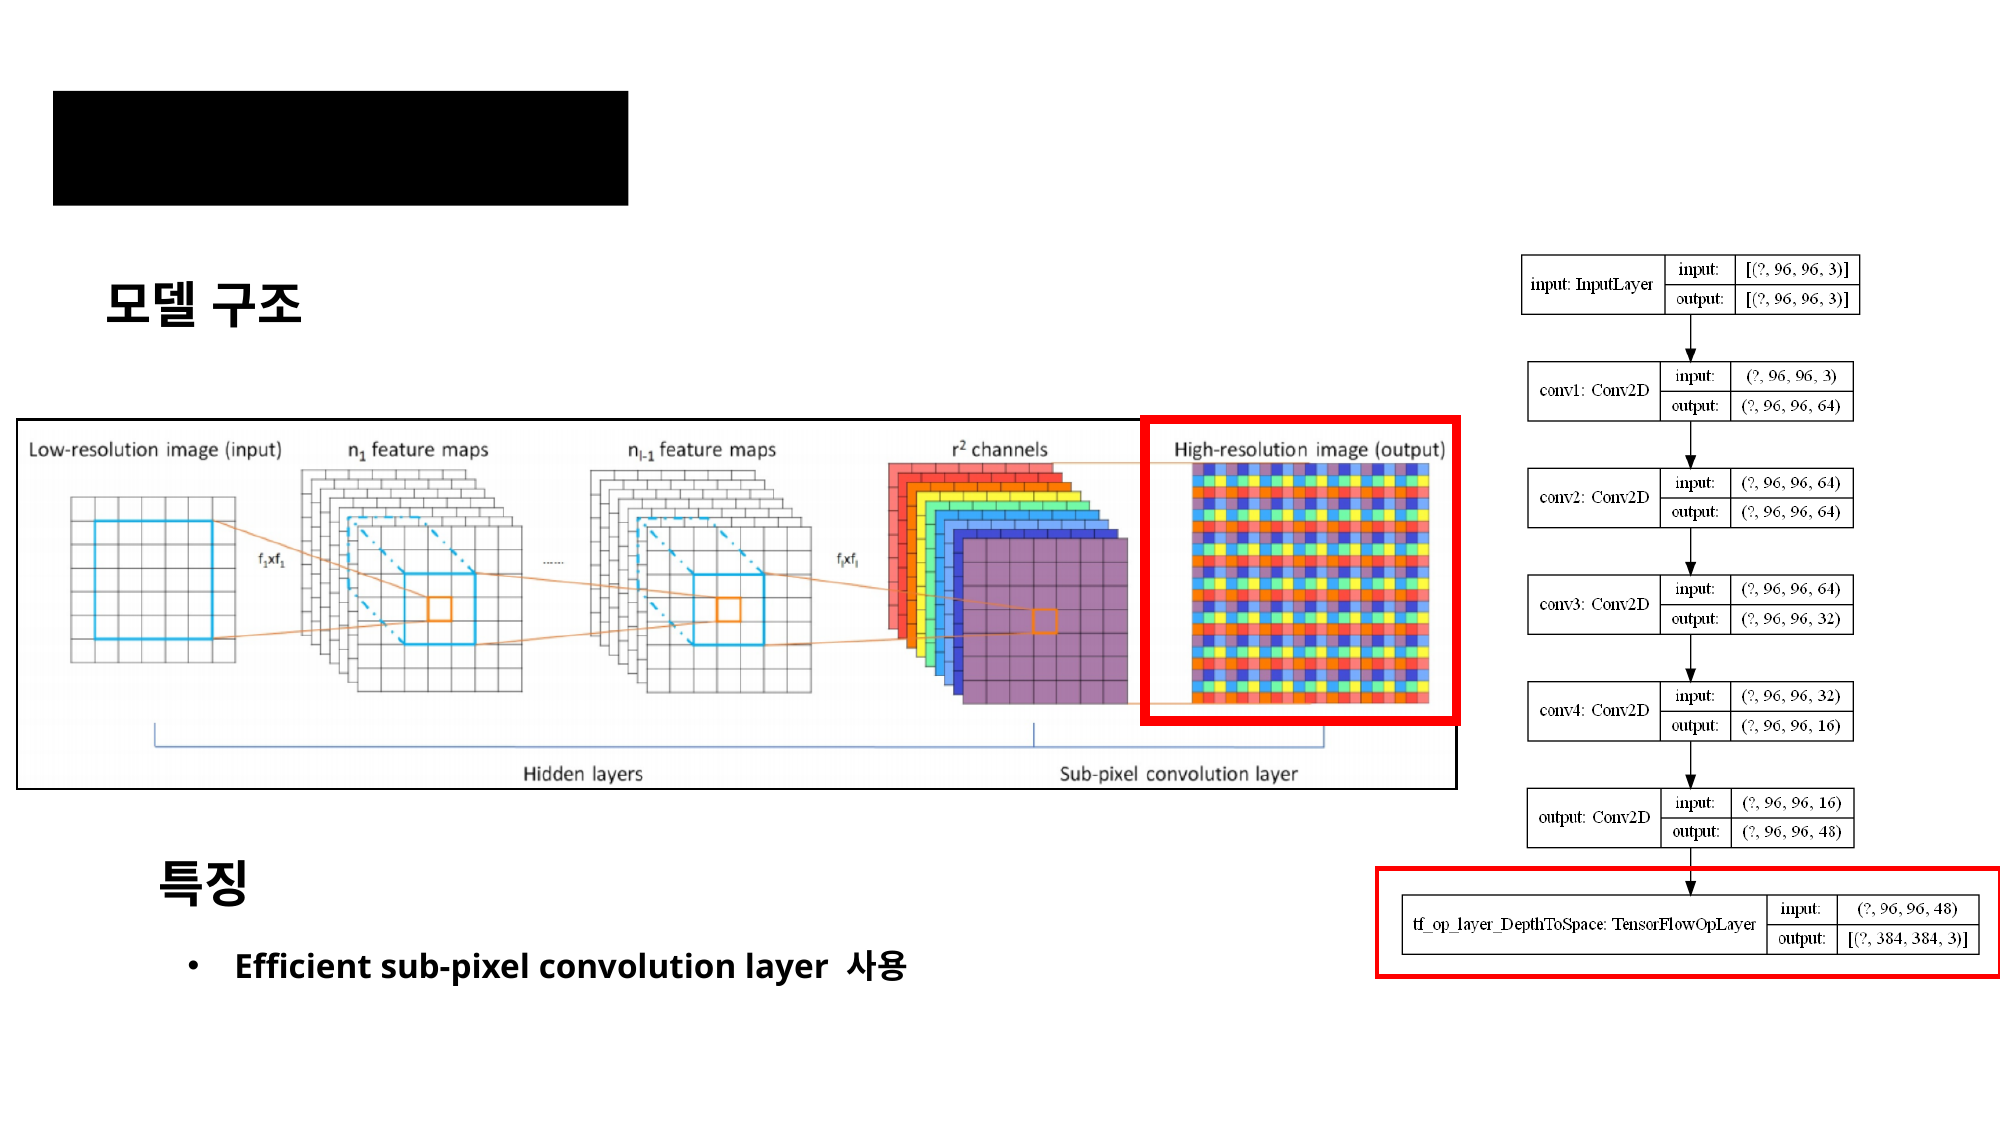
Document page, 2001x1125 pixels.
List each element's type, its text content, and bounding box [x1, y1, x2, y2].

text_box 모델 구조 [84, 265, 326, 341]
text_box 특징 [84, 844, 326, 920]
text_box ESPCN (2016) [53, 90, 629, 206]
text_box [1144, 418, 1397, 423]
picture [17, 249, 1983, 959]
text_box Efficient sub-pixel convolution layer 사용 [172, 938, 1638, 993]
text_box [1376, 867, 2000, 978]
text_box [16, 418, 1397, 790]
